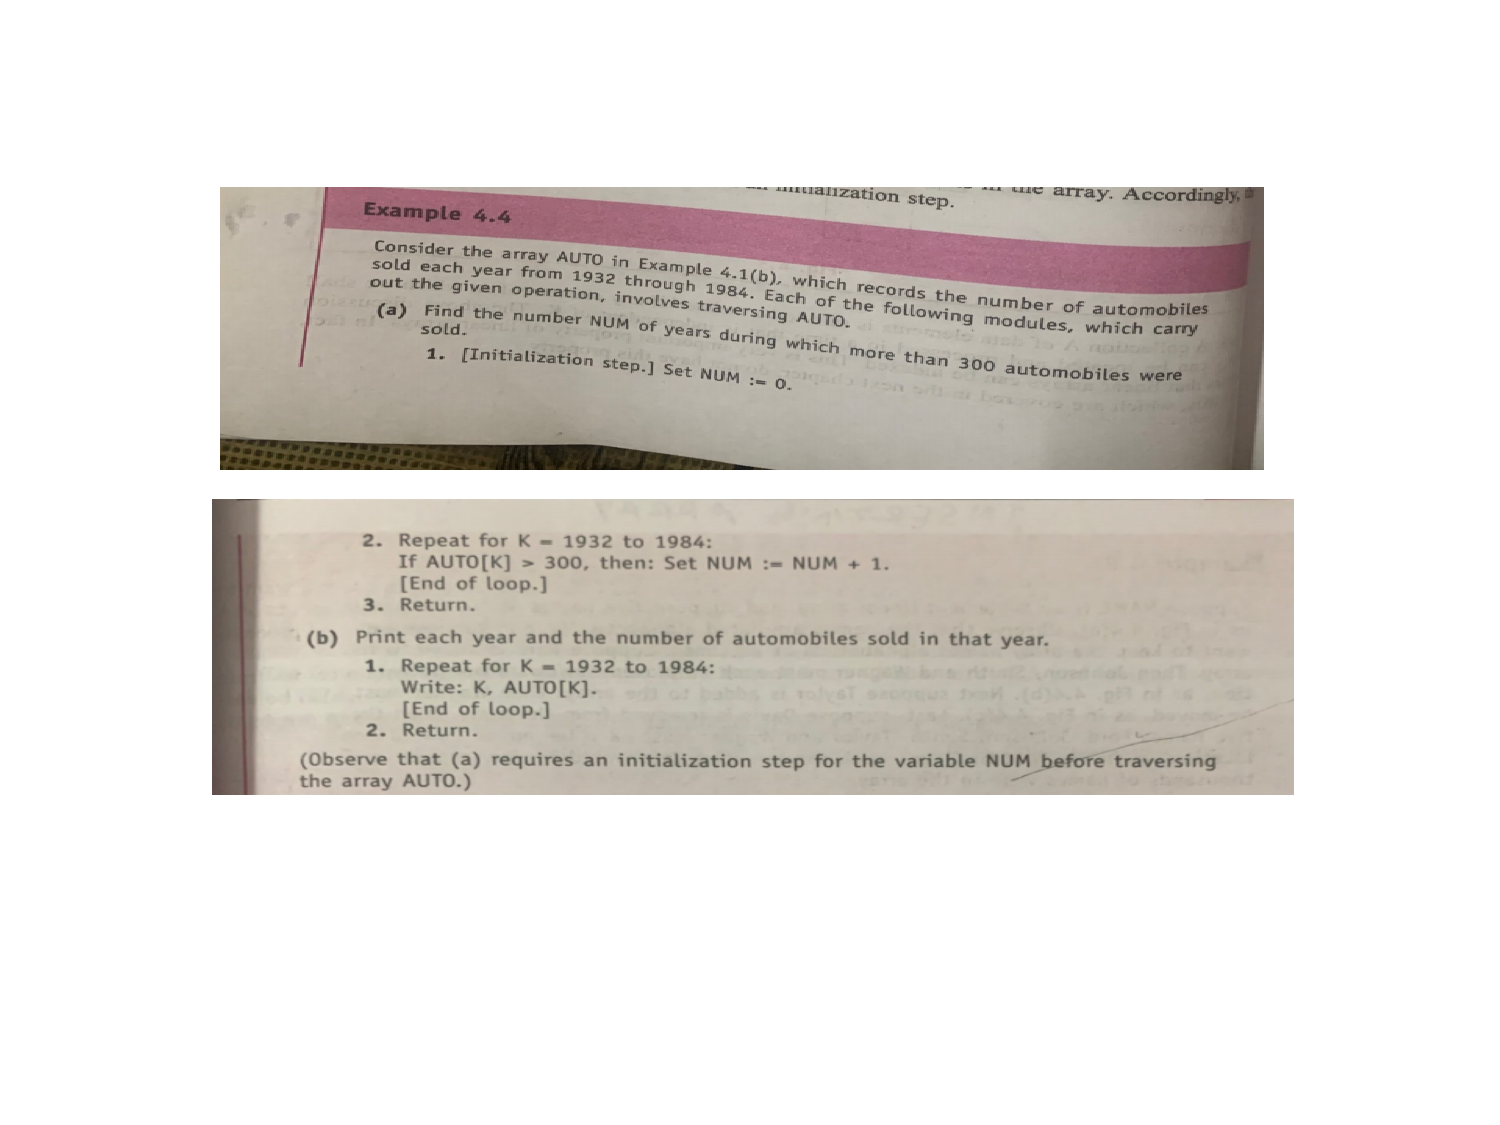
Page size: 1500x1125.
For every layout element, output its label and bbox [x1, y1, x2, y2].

picture [212, 499, 1294, 795]
picture [199, 187, 1284, 482]
